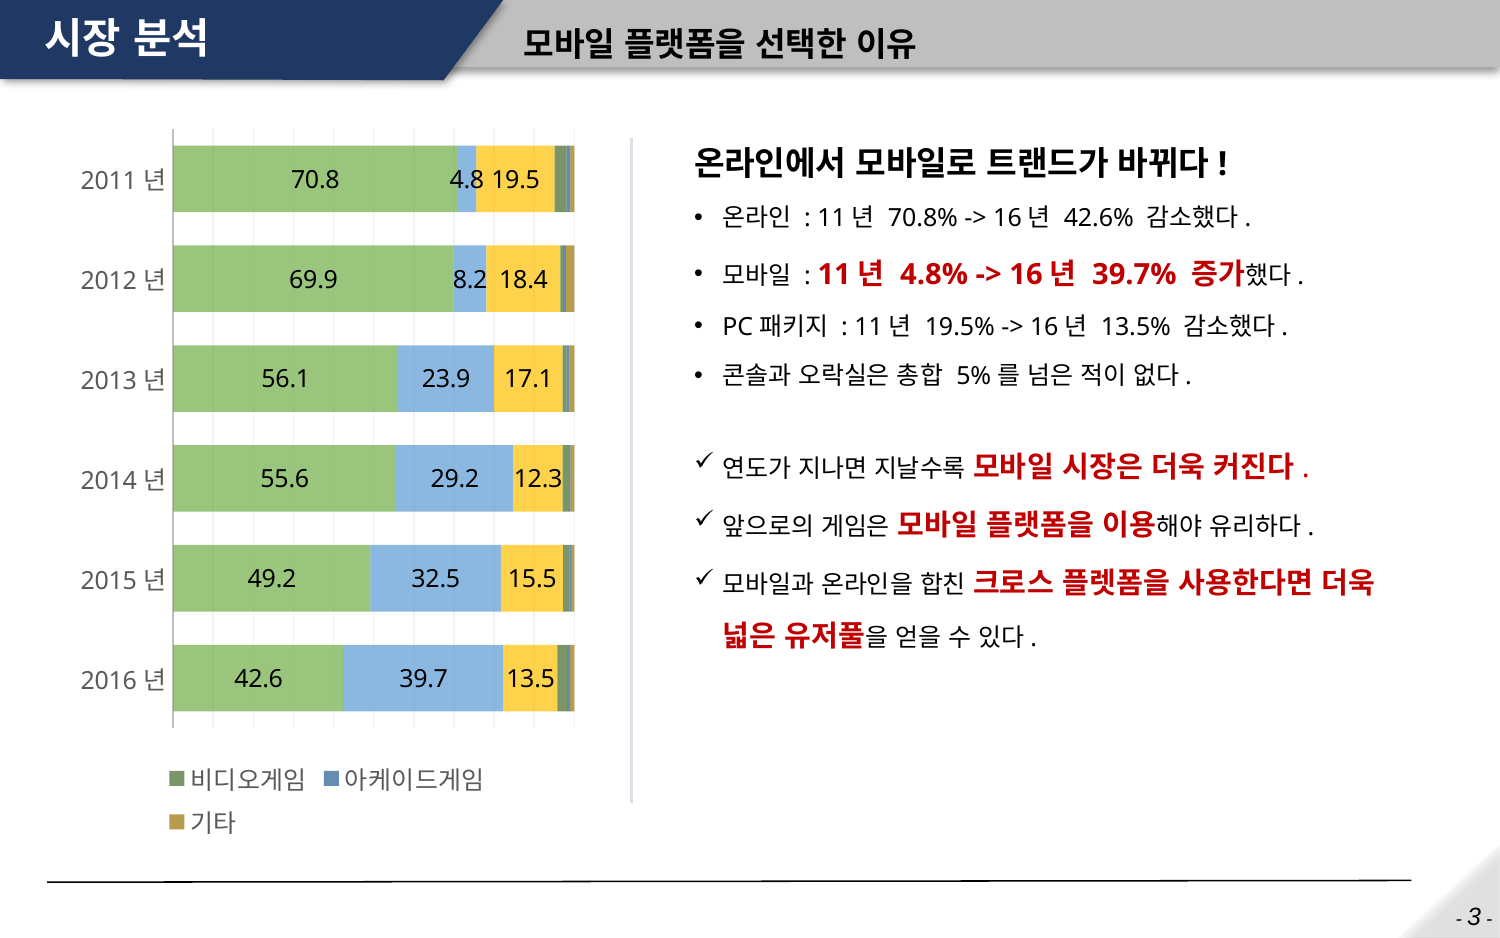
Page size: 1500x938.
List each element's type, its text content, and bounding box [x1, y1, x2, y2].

list 모바일 플랫폼을 선택한 이유 [508, 0, 1500, 68]
list 온라인에서 모바일로 트랜드가 바뀌다! 온라인 : 11년 70.8% -> 16년 42.6% 감소했다. 모바일 : 11년 4.8% -> 16년 39.7% 증가했다. PC패키지 : 11년 19.5% -> 16년 13.5% 감소했다. 콘솔과 오락실은 총합 5%를 넘은 적이 없다. 연도가 지나면 지날수록 모바일 시장은 더욱 커진다. 앞으로의 게임은 모바일 플랫폼을 이용해야 유리하다. 모바일과 온라인을 합친 크로스 플렛폼을 사용한다면 더욱 넓은 유저풀을 얻을 수 있다. [679, 114, 1436, 847]
chart [70, 114, 585, 847]
title 시장 분석 [29, 0, 479, 81]
